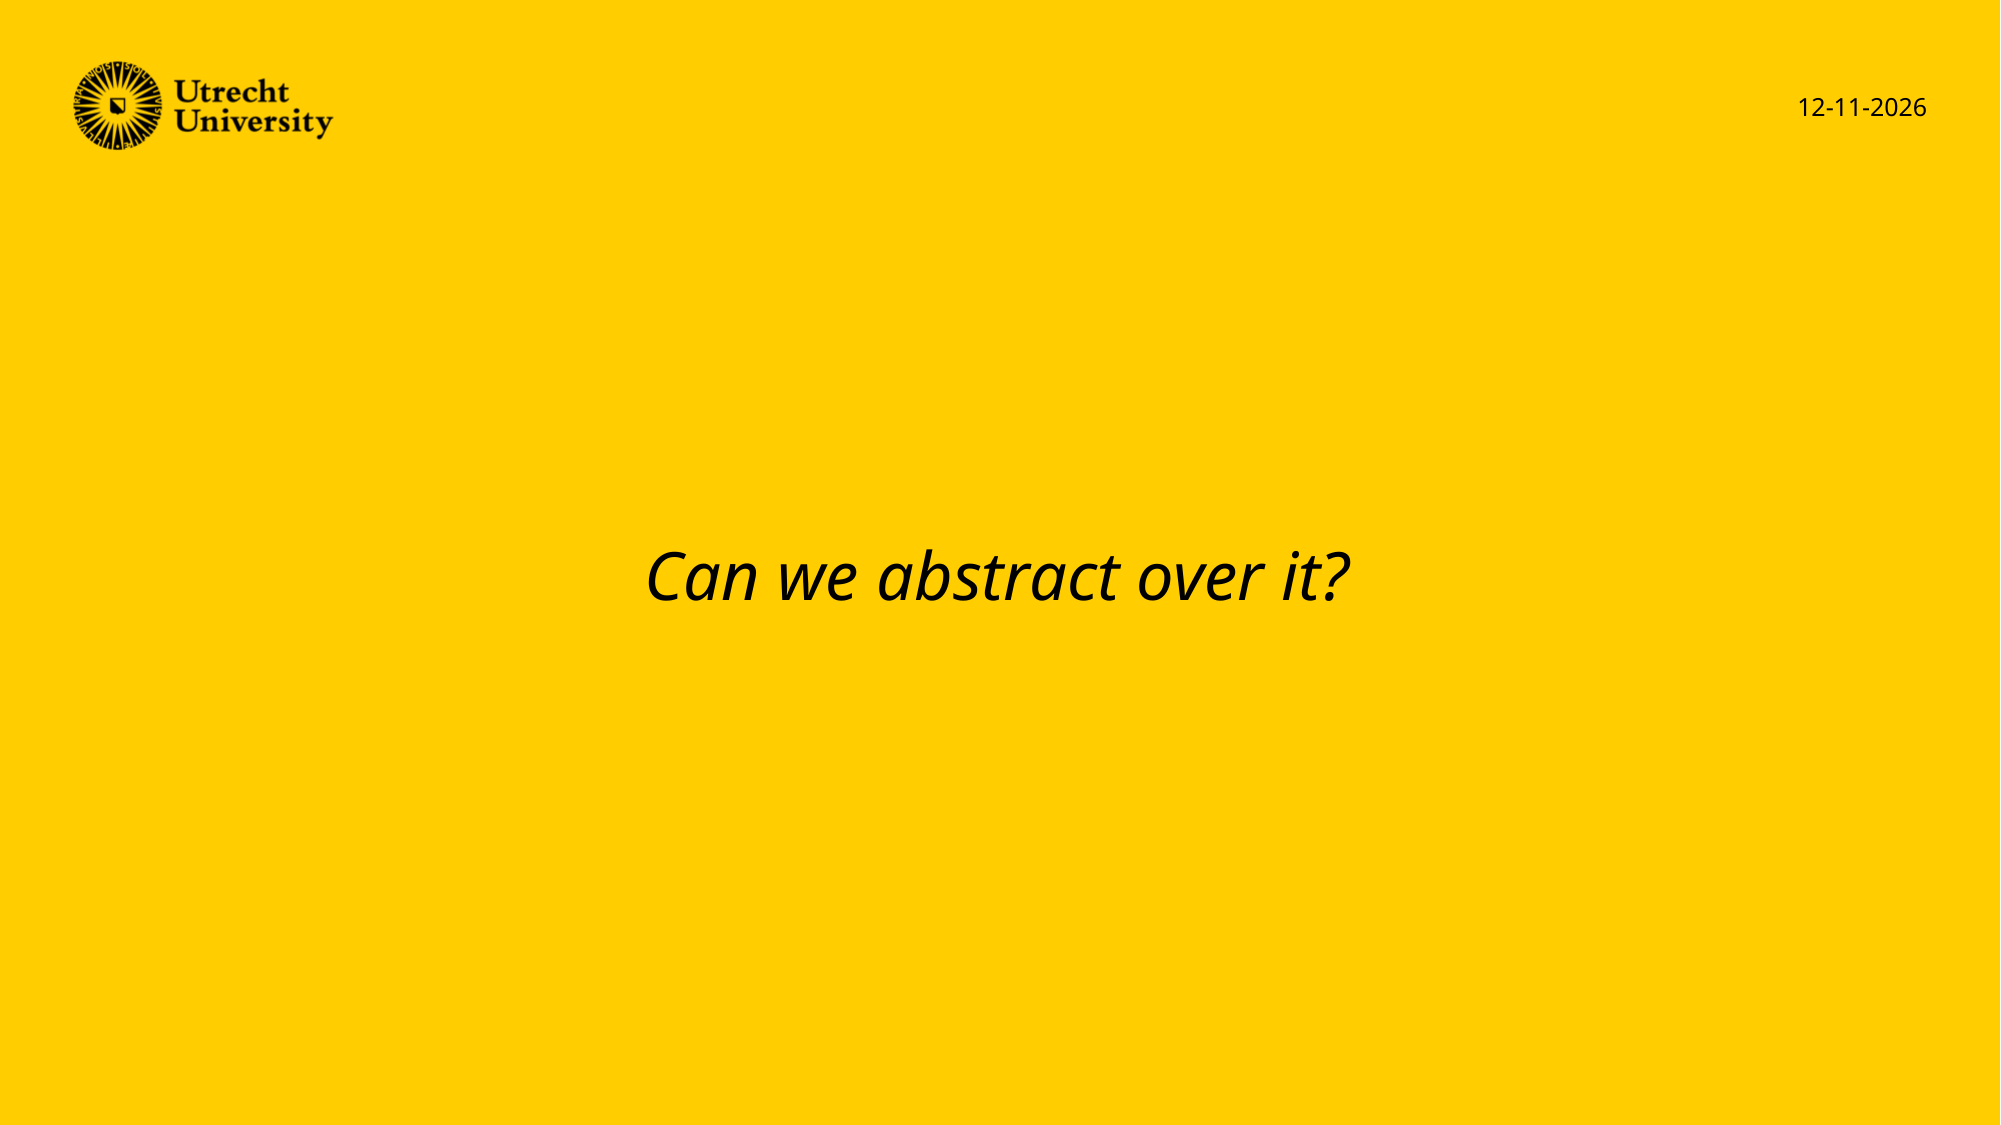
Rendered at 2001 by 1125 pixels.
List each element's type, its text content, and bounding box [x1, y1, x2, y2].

title Can we abstract over it? [64, 196, 1931, 952]
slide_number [1638, 84, 1942, 120]
picture [0, 0, 530, 208]
